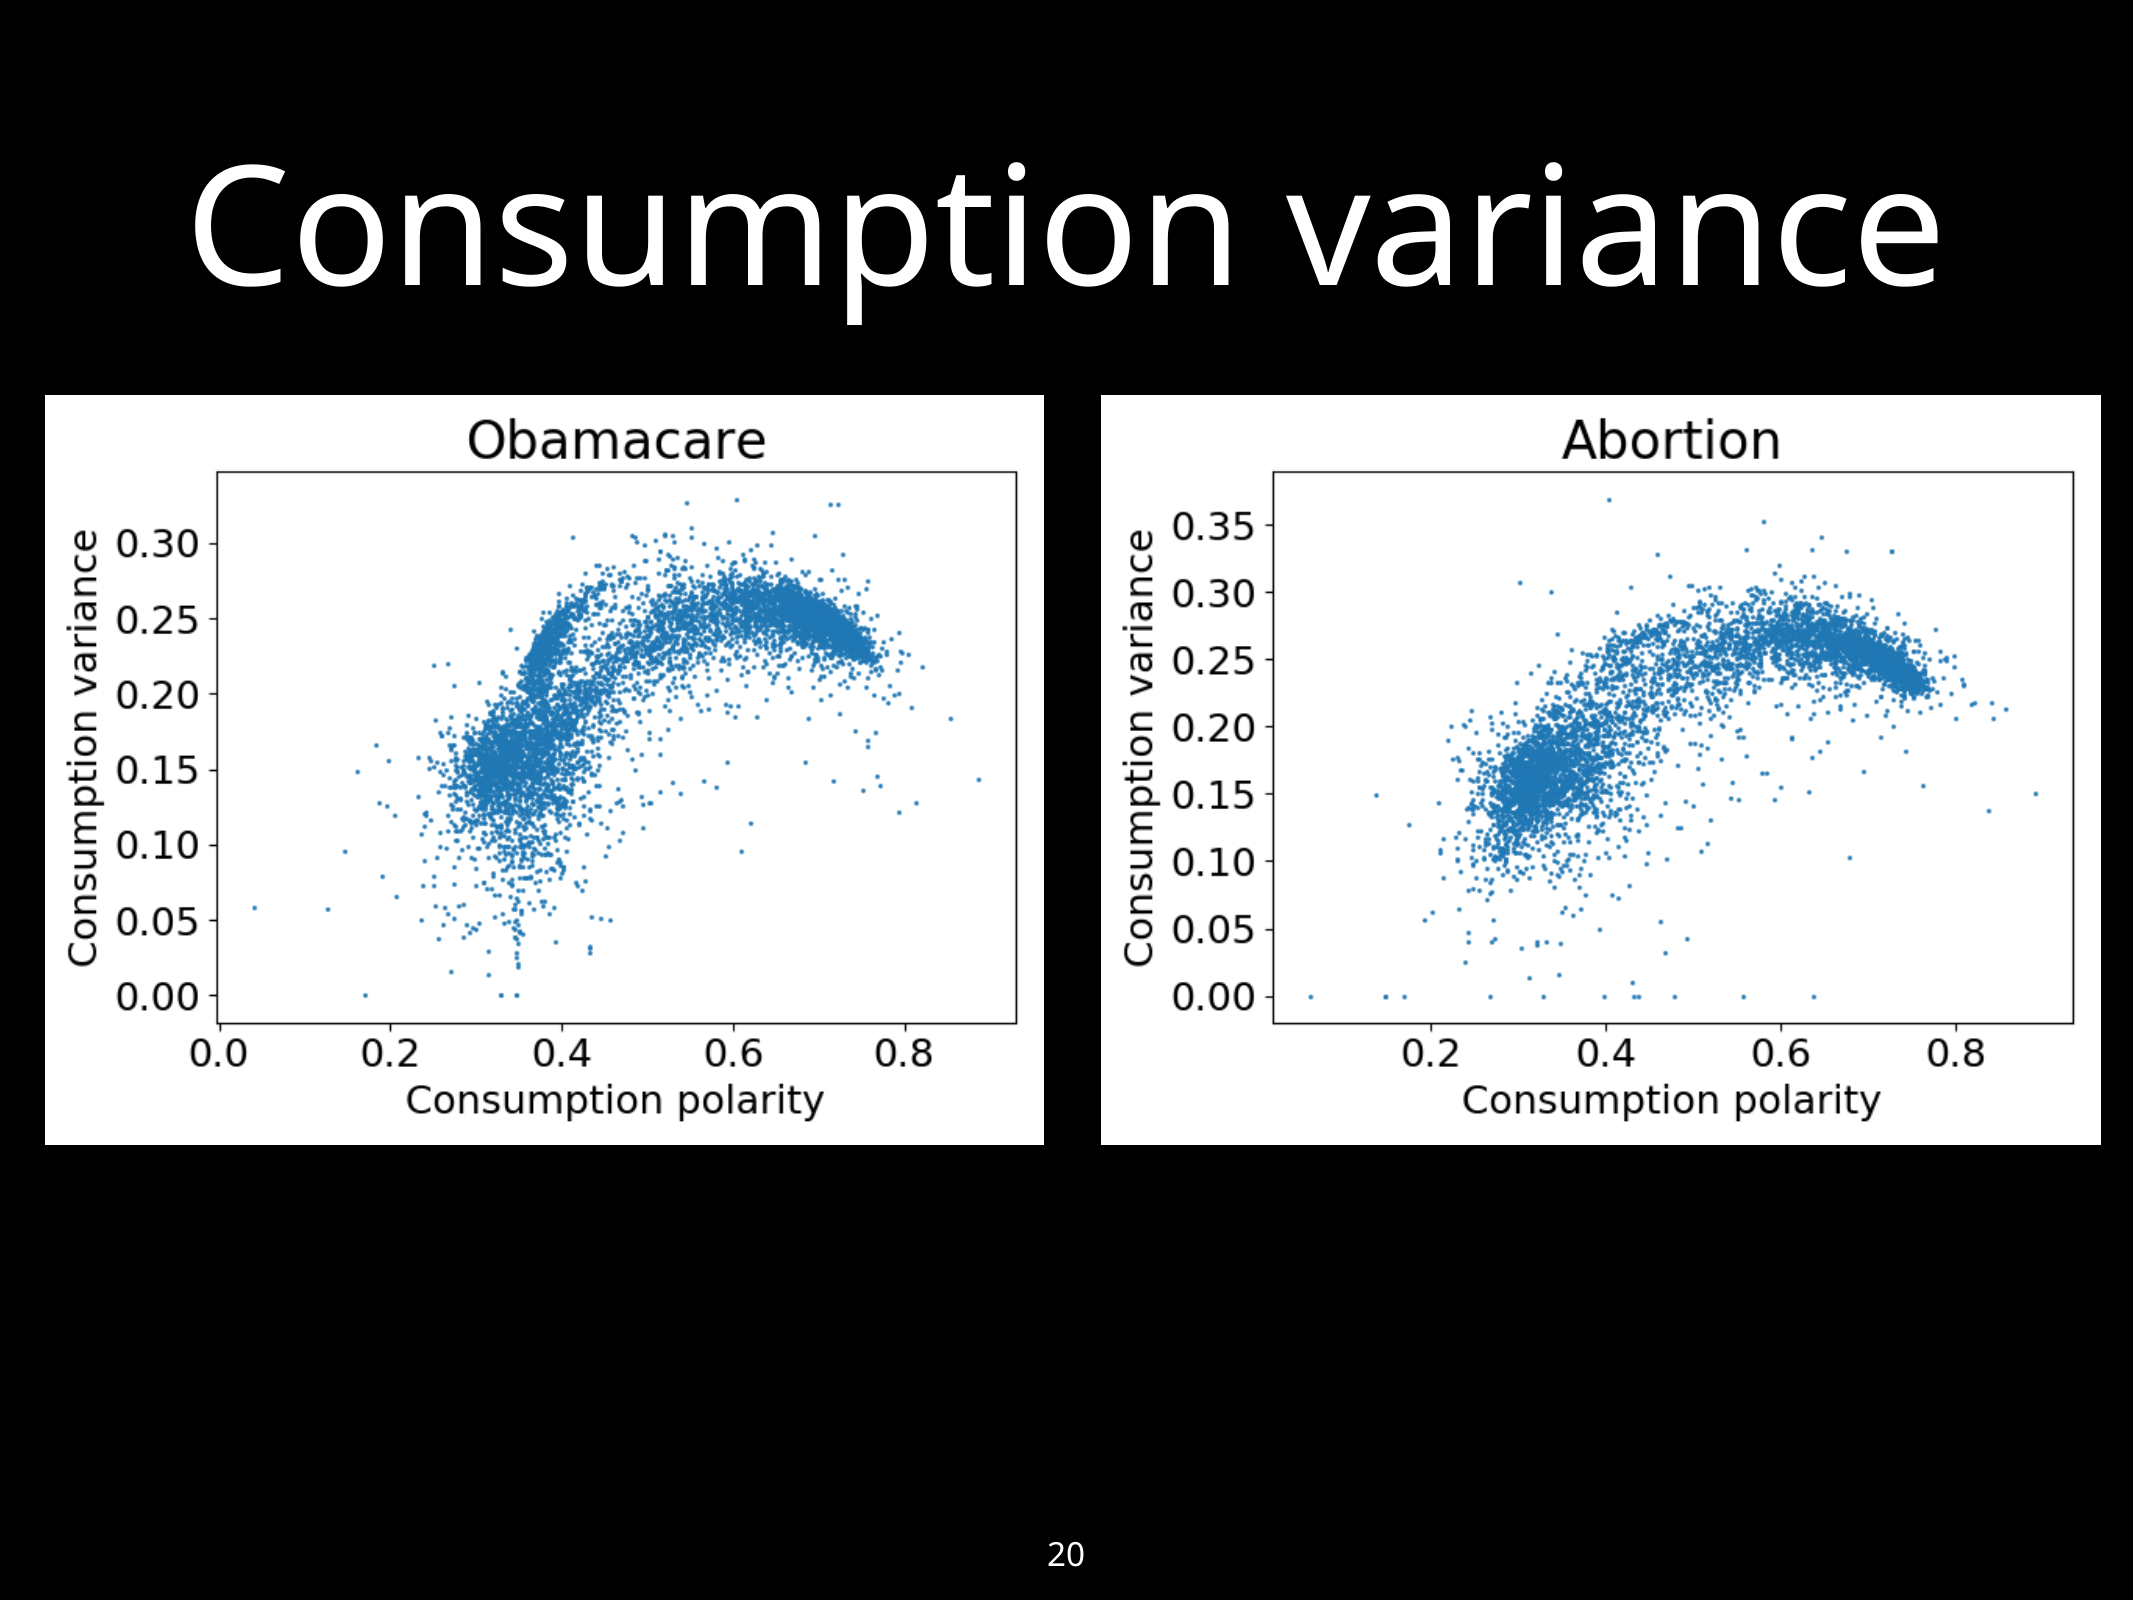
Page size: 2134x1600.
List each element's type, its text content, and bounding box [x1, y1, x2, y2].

slide_number 20 [1037, 1524, 1095, 1579]
picture [44, 395, 1045, 1146]
picture [1101, 395, 2101, 1146]
title Consumption variance [155, 41, 1978, 397]
